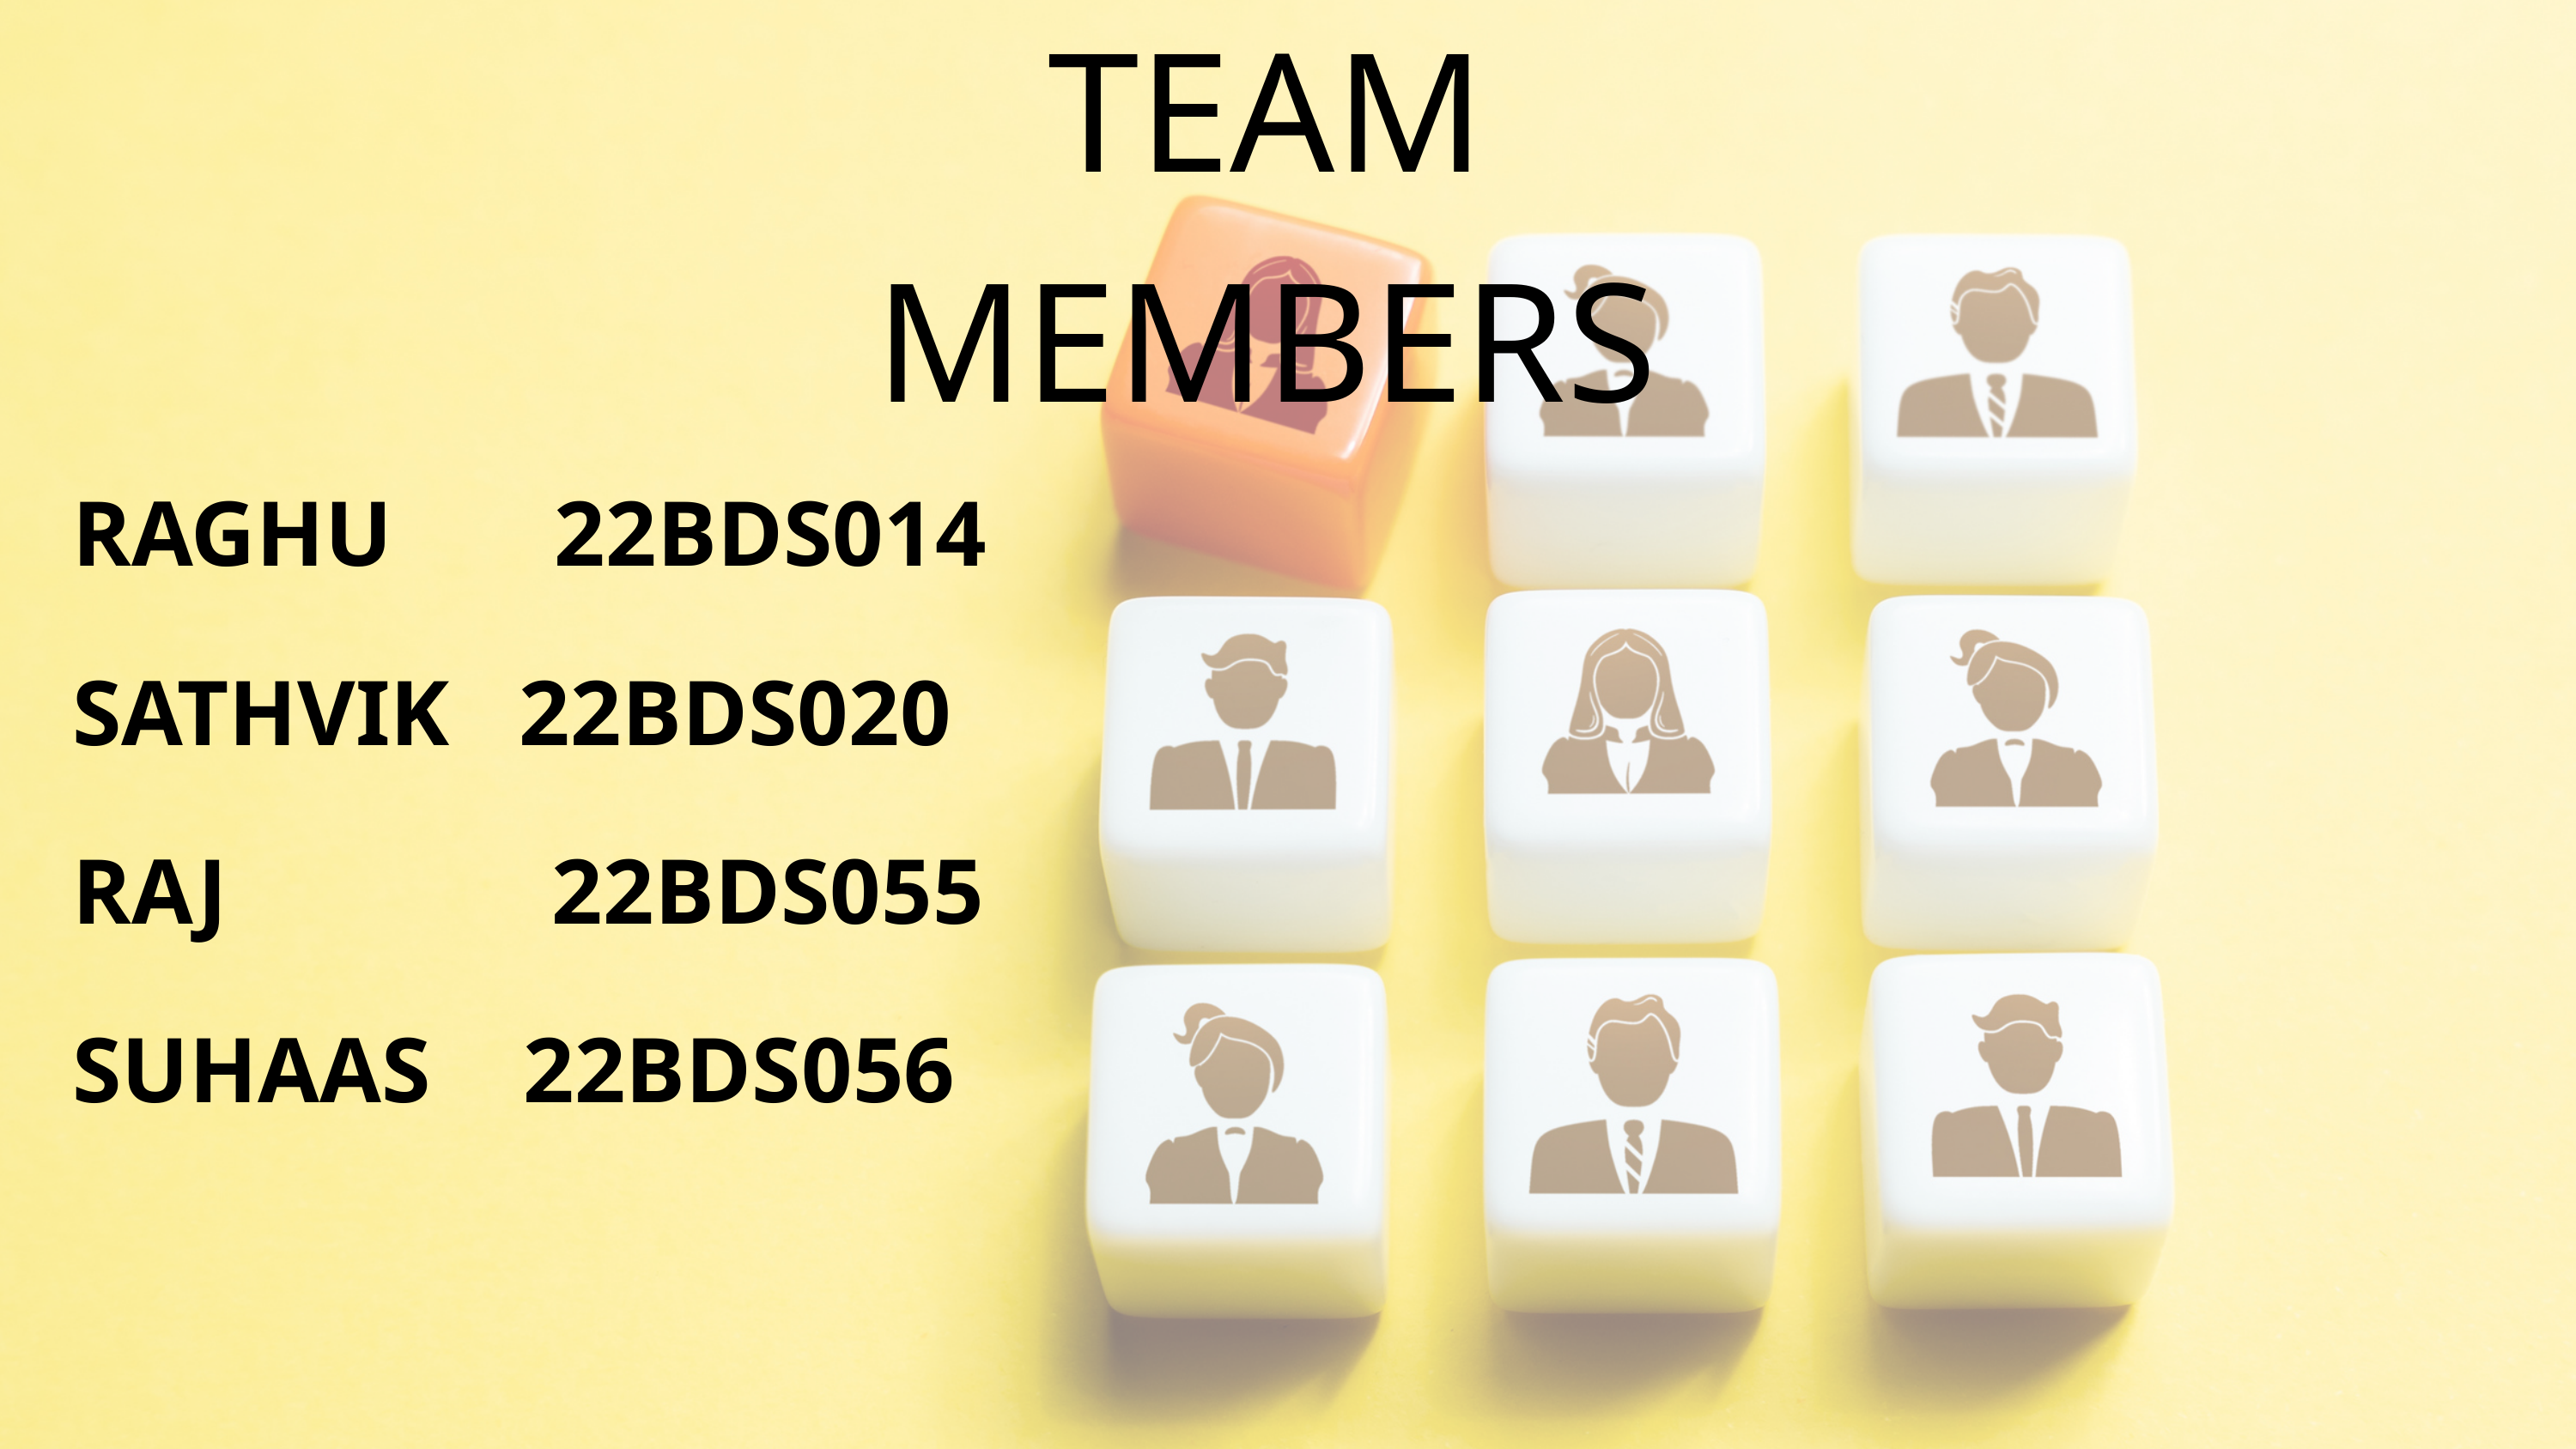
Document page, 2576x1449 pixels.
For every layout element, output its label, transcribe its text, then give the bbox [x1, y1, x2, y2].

text_box TEAM MEMBERS [737, 0, 1795, 405]
text_box RAGHU 22BDS014 SATHVIK 22BDS020 RAJ 22BDS055 SUHAAS 22BDS056 [72, 405, 2504, 1121]
text_box [0, 0, 2576, 1449]
